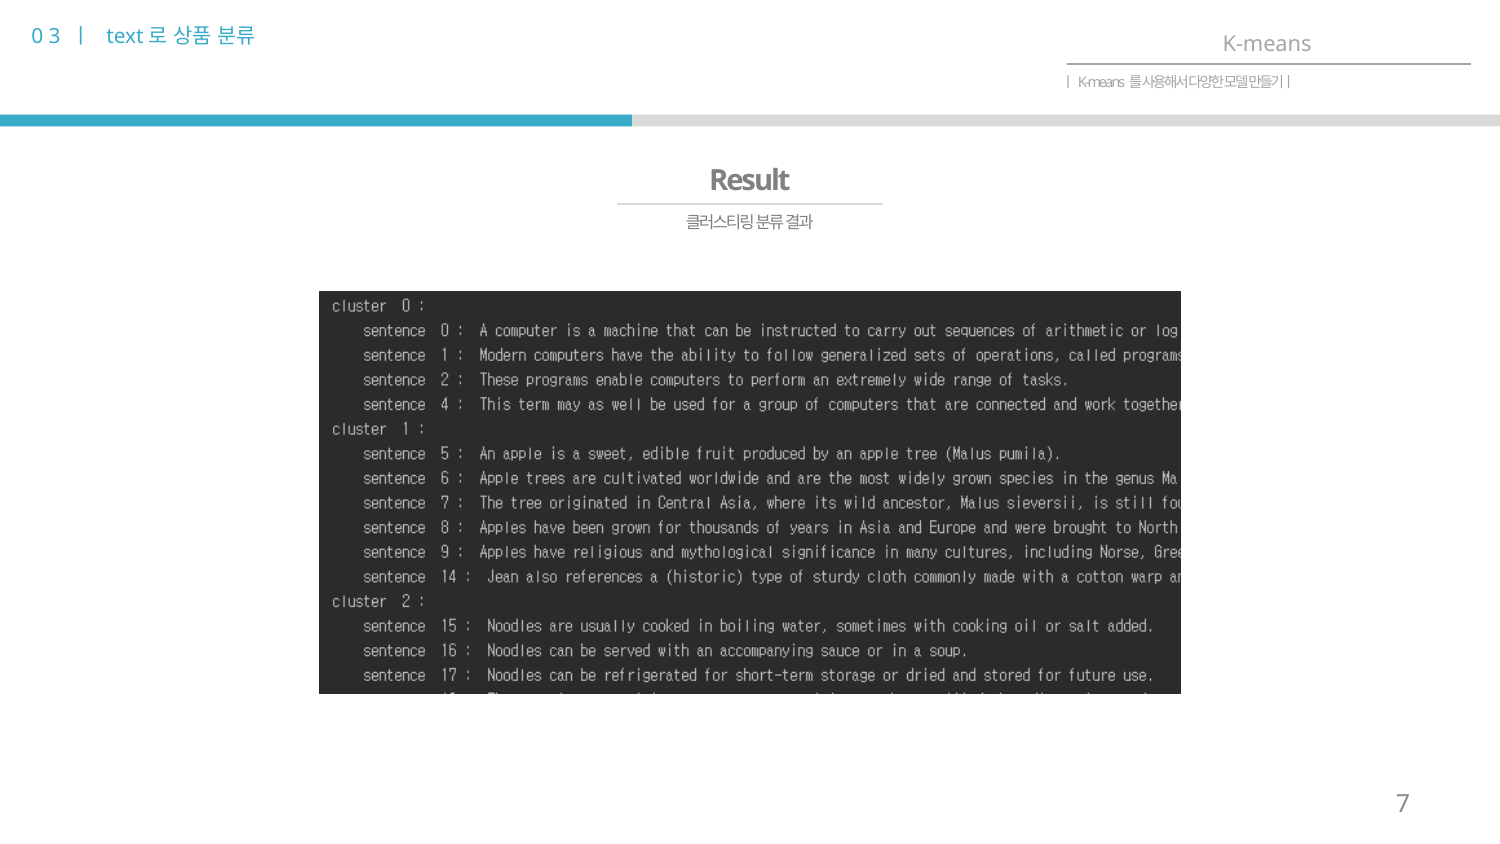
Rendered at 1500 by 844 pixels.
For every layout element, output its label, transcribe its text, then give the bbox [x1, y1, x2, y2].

text_box 0 3 ㅣ text로 상품 분류 [16, 15, 361, 55]
text_box 클러스티링 분류 결과 [613, 204, 886, 240]
slide_number 7 [1074, 782, 1425, 827]
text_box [1046, 22, 1495, 99]
picture [319, 291, 1181, 694]
text_box [0, 113, 634, 129]
text_box Result [600, 154, 900, 205]
text_box [634, 113, 1500, 129]
